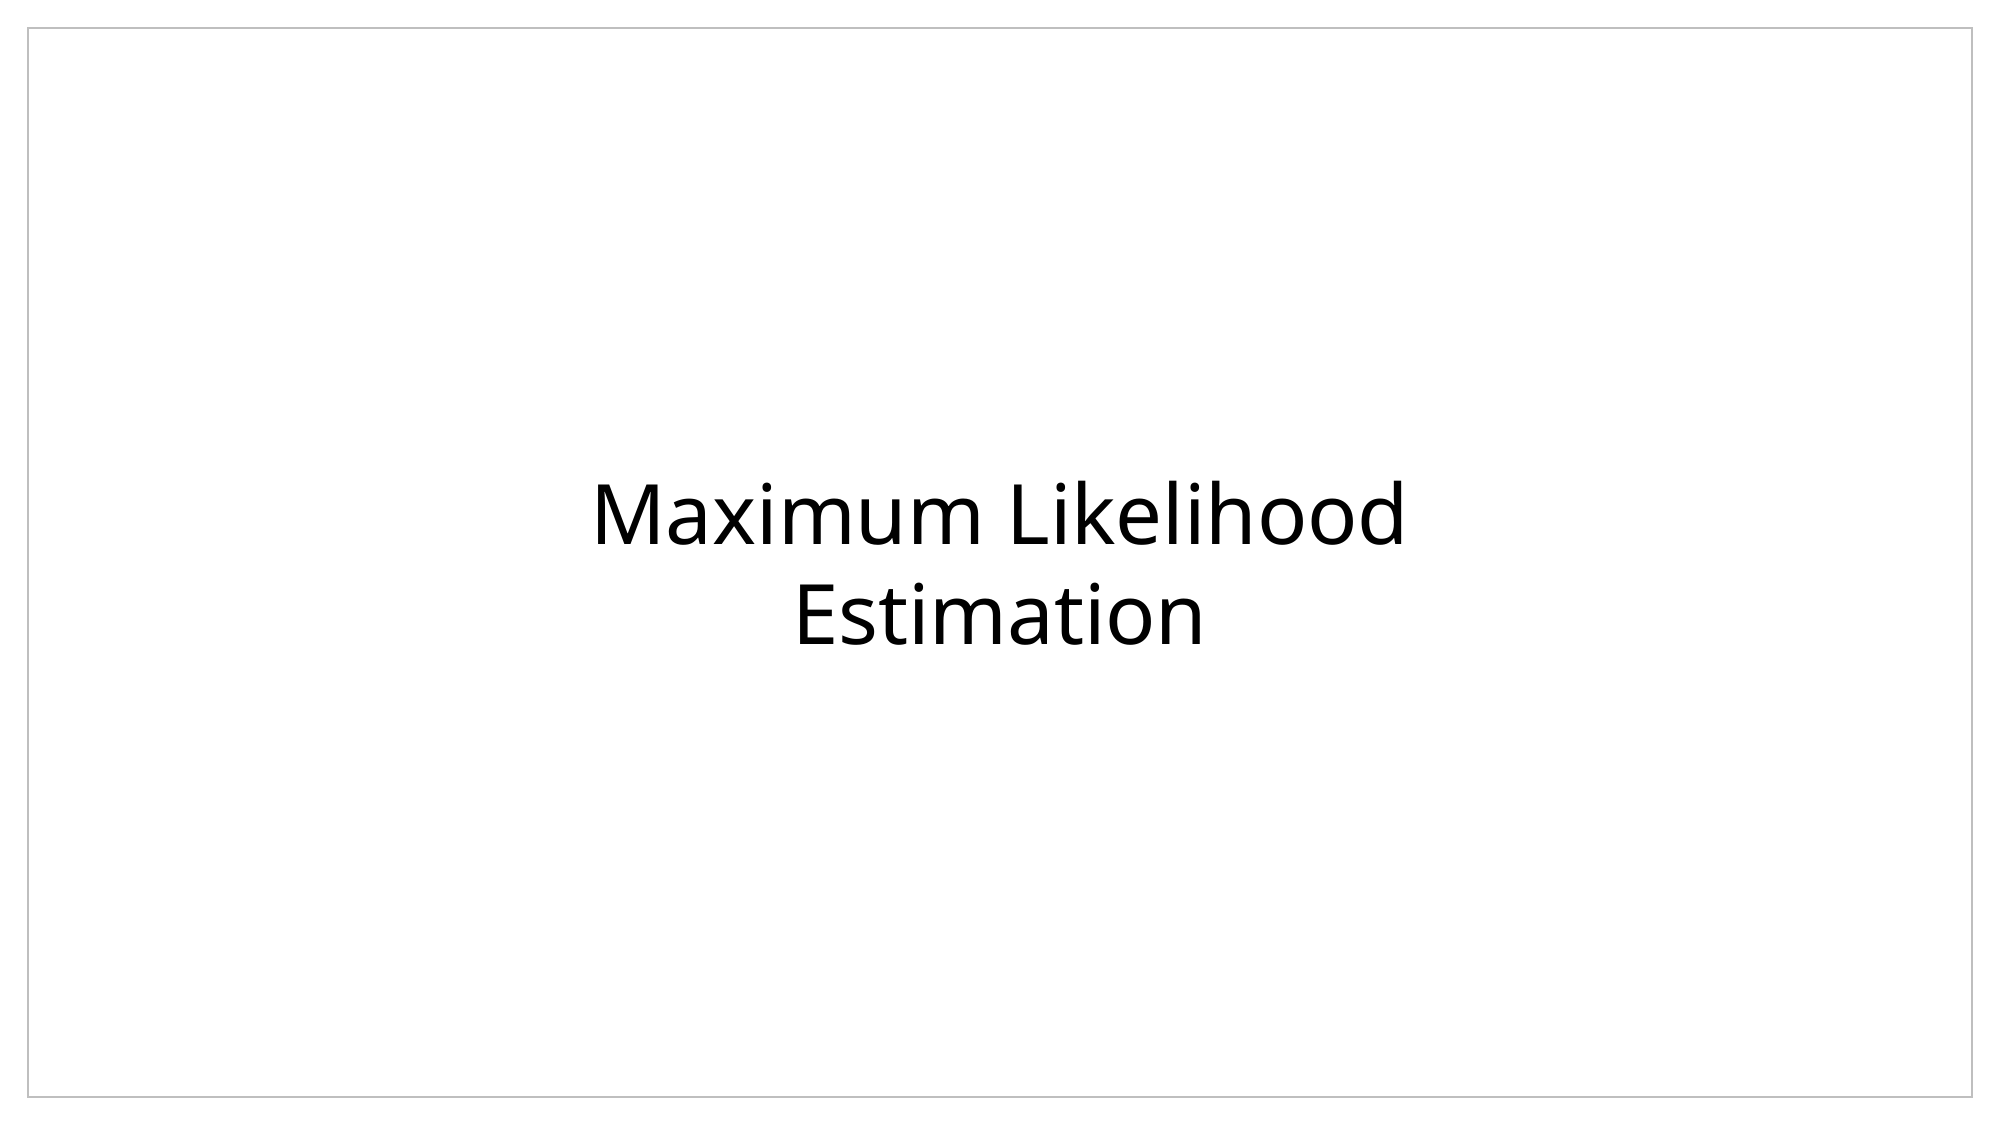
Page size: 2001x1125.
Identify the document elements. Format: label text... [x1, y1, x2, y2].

text_box Maximum Likelihood Estimation [380, 453, 1620, 669]
text_box [27, 27, 1973, 1098]
